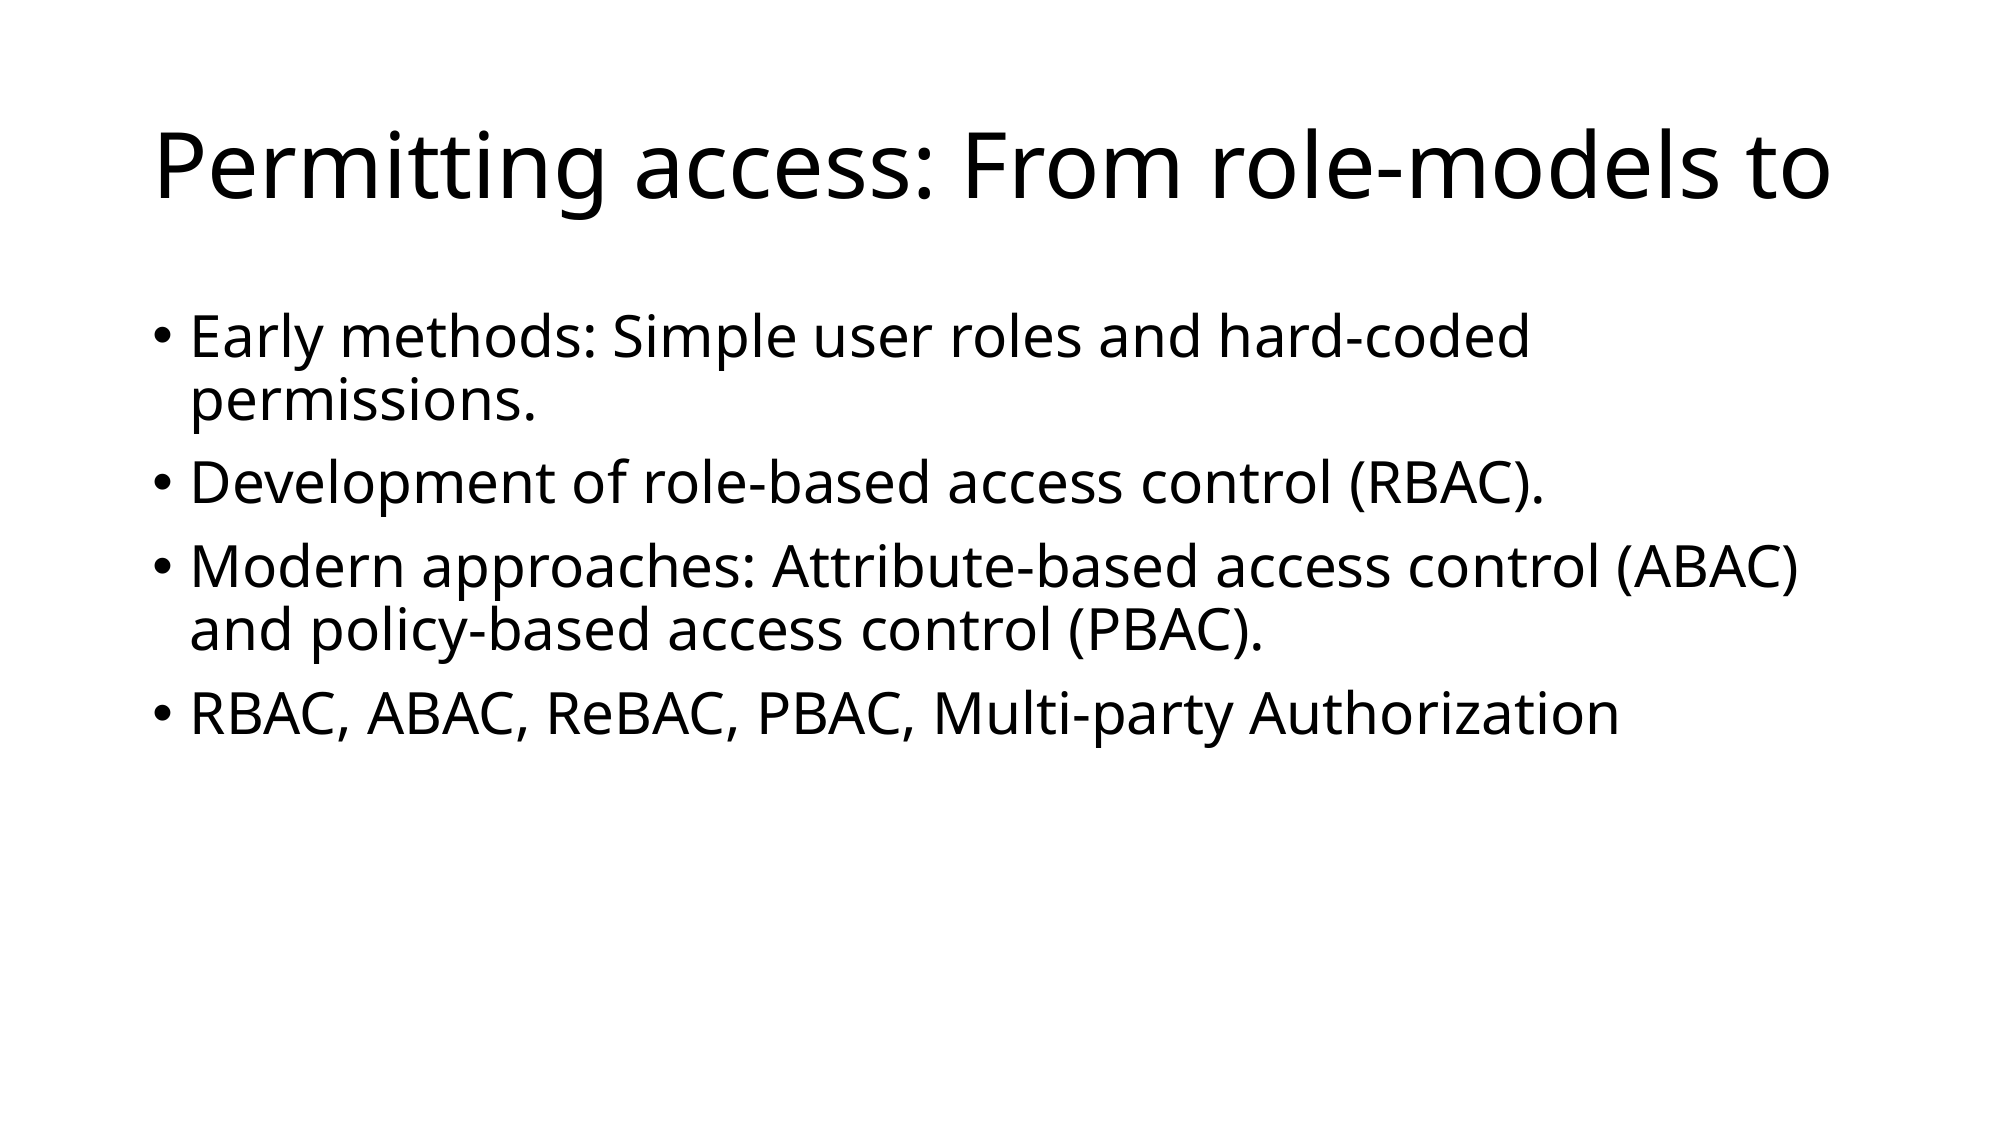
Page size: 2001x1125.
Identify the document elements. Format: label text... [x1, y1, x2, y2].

title Permitting access: From role-models to [137, 59, 1863, 278]
list Early methods: Simple user roles and hard-coded permissions. Development of role-based access control (RBAC). Modern approaches: Attribute-based access control (ABAC) and policy-based access control (PBAC). RBAC, ABAC, ReBAC, PBAC, Multi-party Authorization [137, 299, 1863, 1014]
